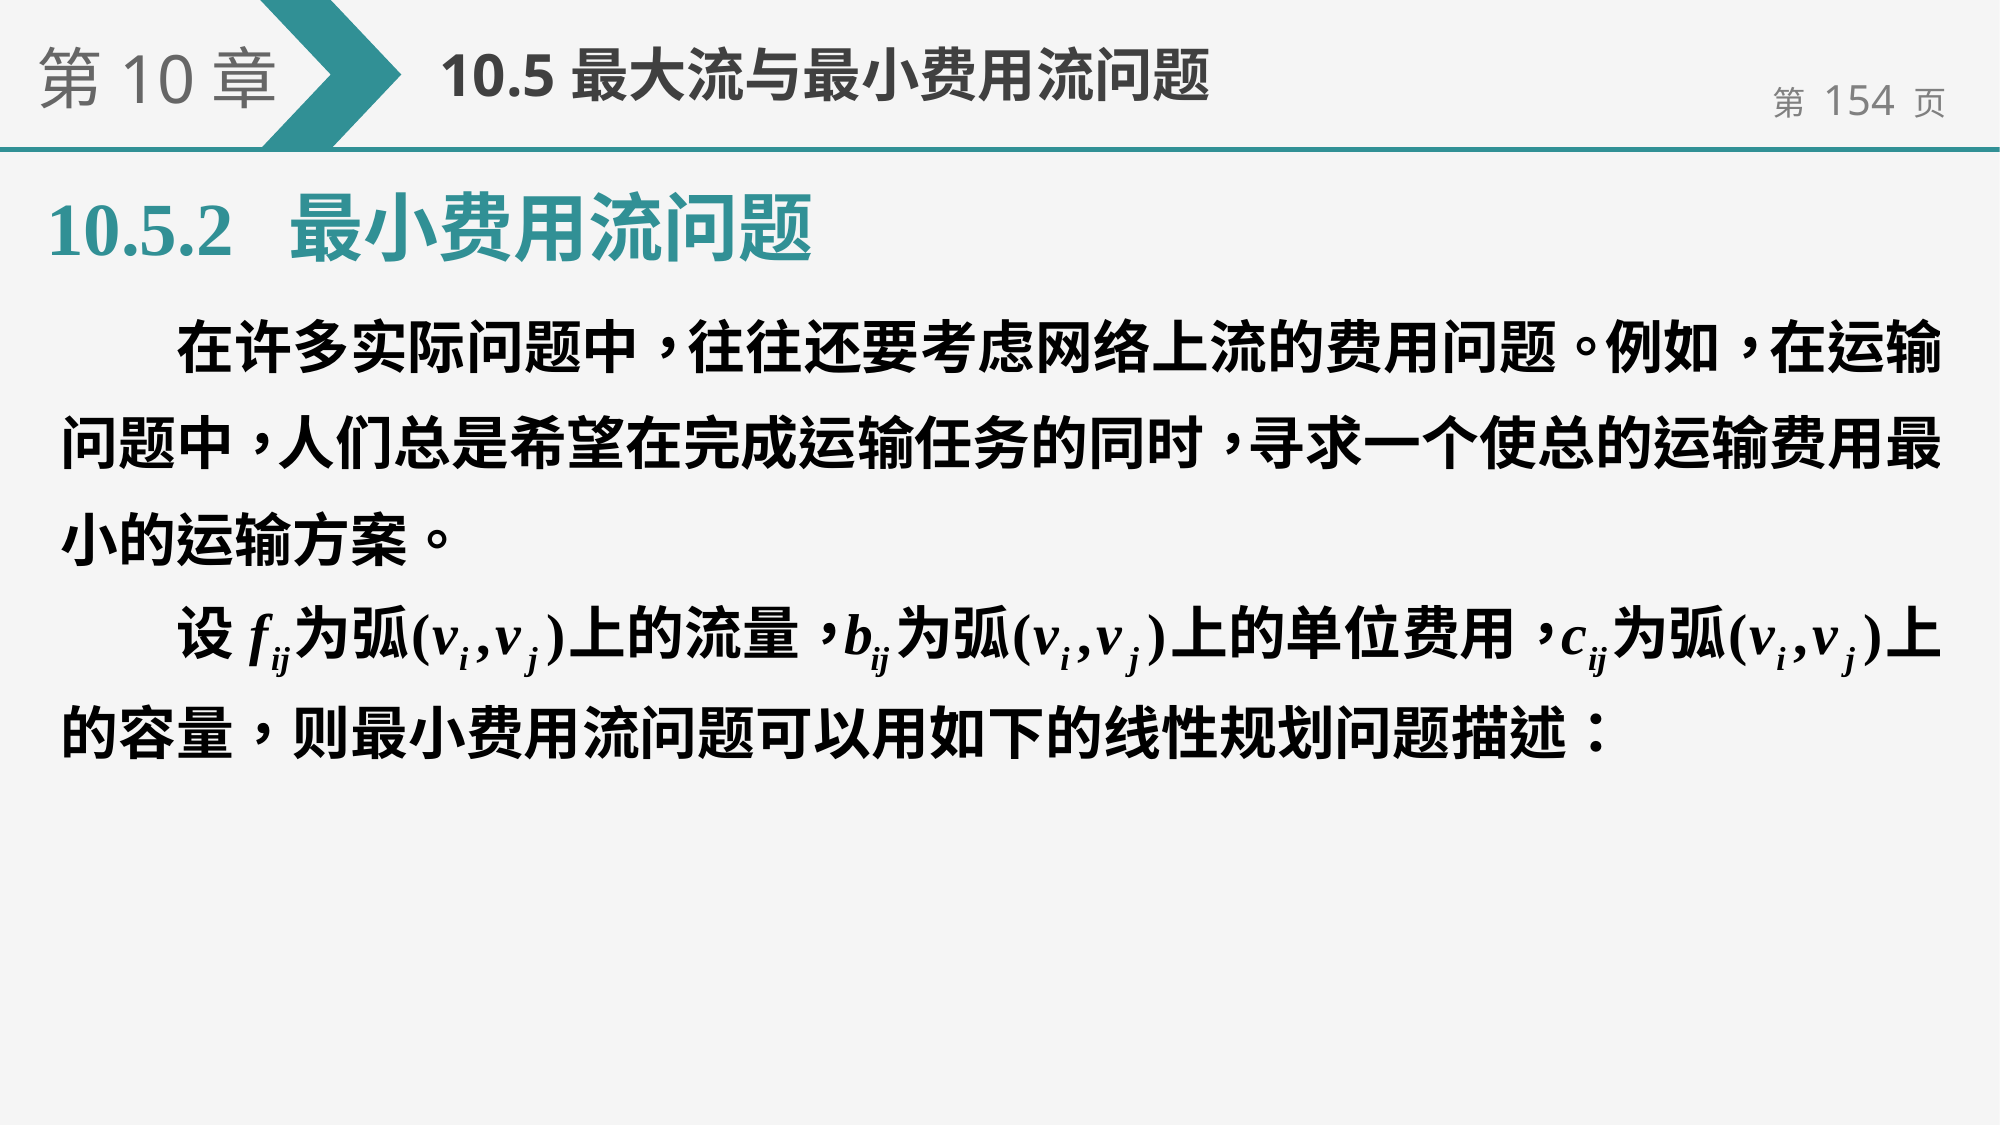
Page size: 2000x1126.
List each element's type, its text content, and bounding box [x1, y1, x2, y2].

text_box [258, 0, 403, 148]
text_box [59, 299, 1940, 943]
text_box 10.5.2 最小费用流问题 [31, 161, 1863, 278]
text_box 10.5最大流与最小费用流问题 [424, 31, 1461, 116]
text_box 第10章 [21, 29, 294, 125]
